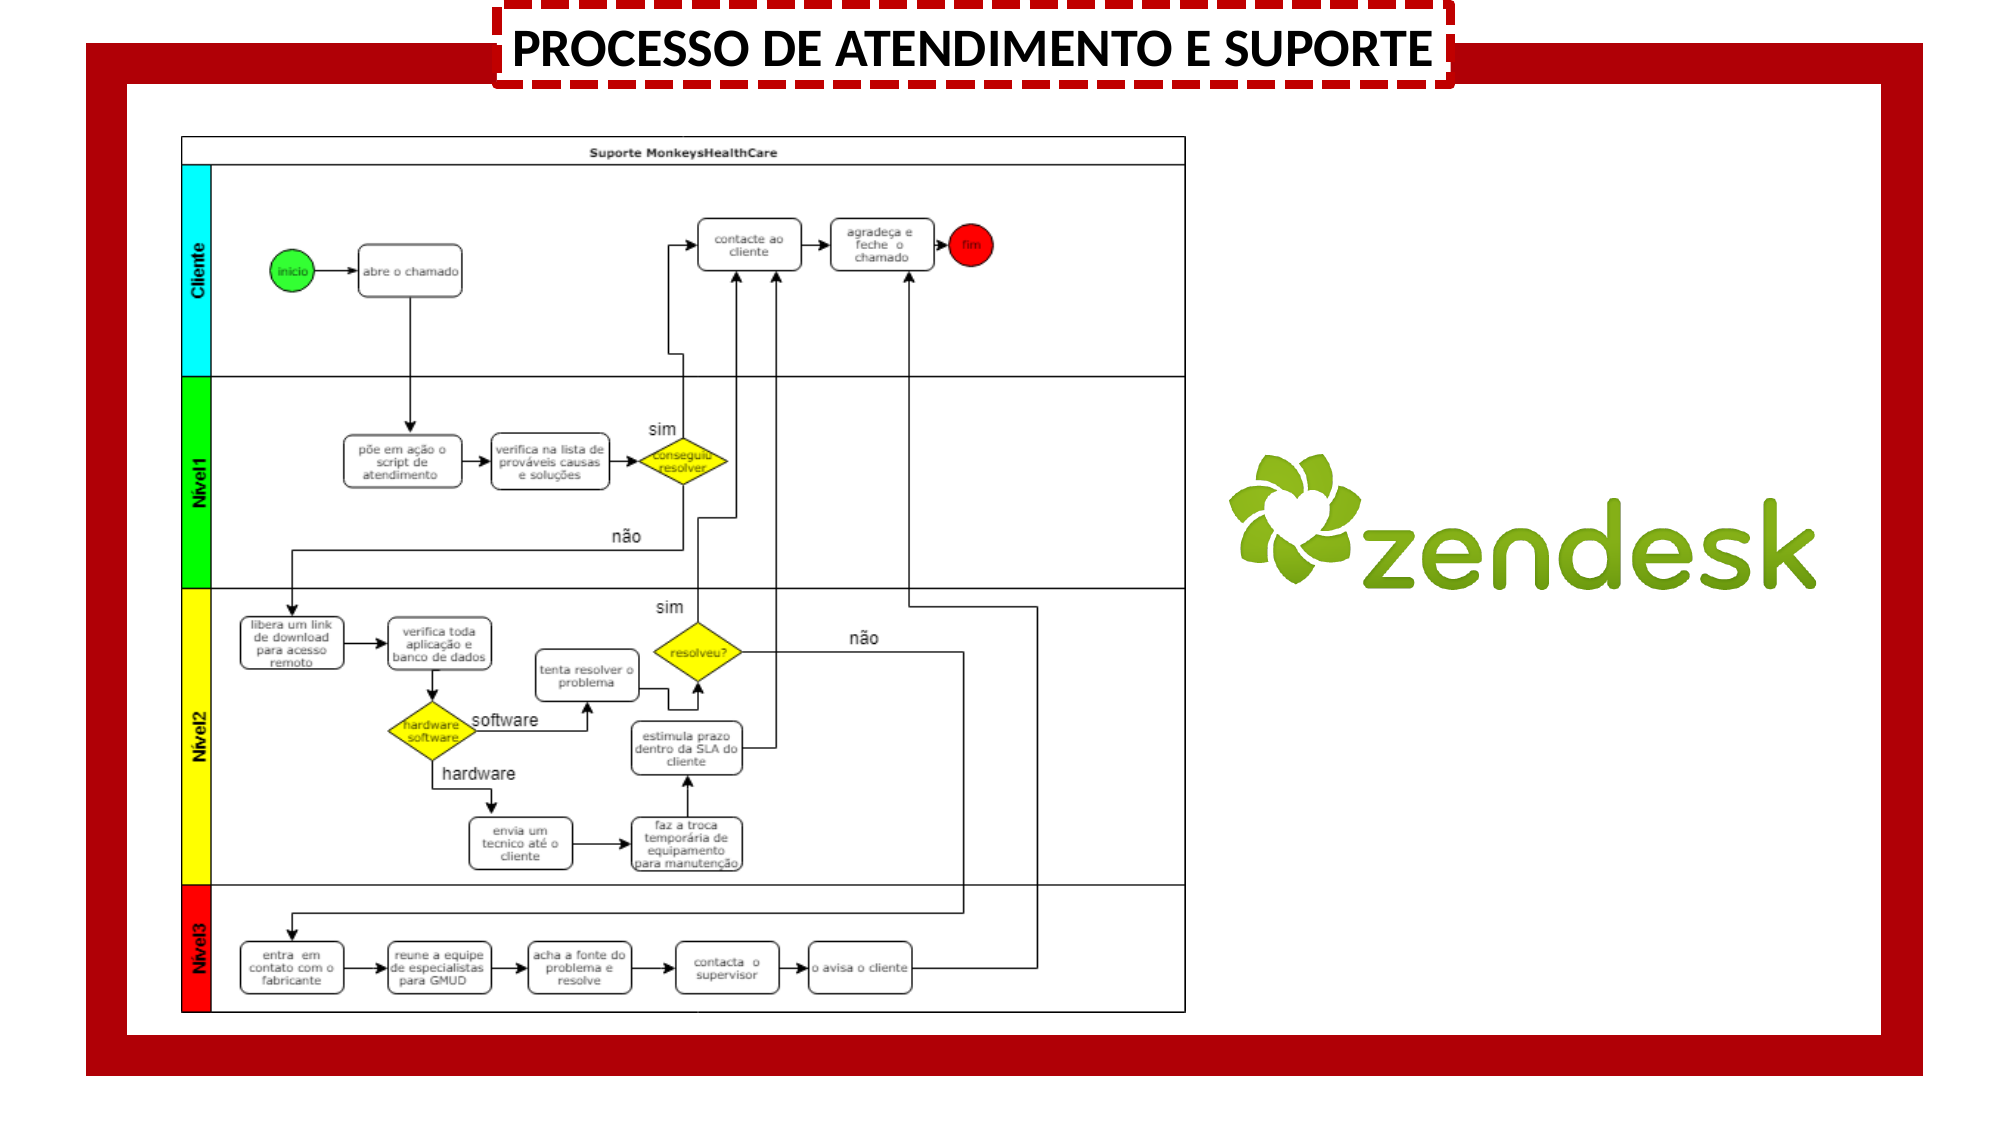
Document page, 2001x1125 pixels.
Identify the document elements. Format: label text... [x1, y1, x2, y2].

text_box [106, 62, 1903, 1057]
picture [1229, 454, 1817, 592]
text_box PROCESSO DE ATENDIMENTO E SUPORTE [496, 4, 1451, 85]
picture [181, 136, 1186, 1013]
